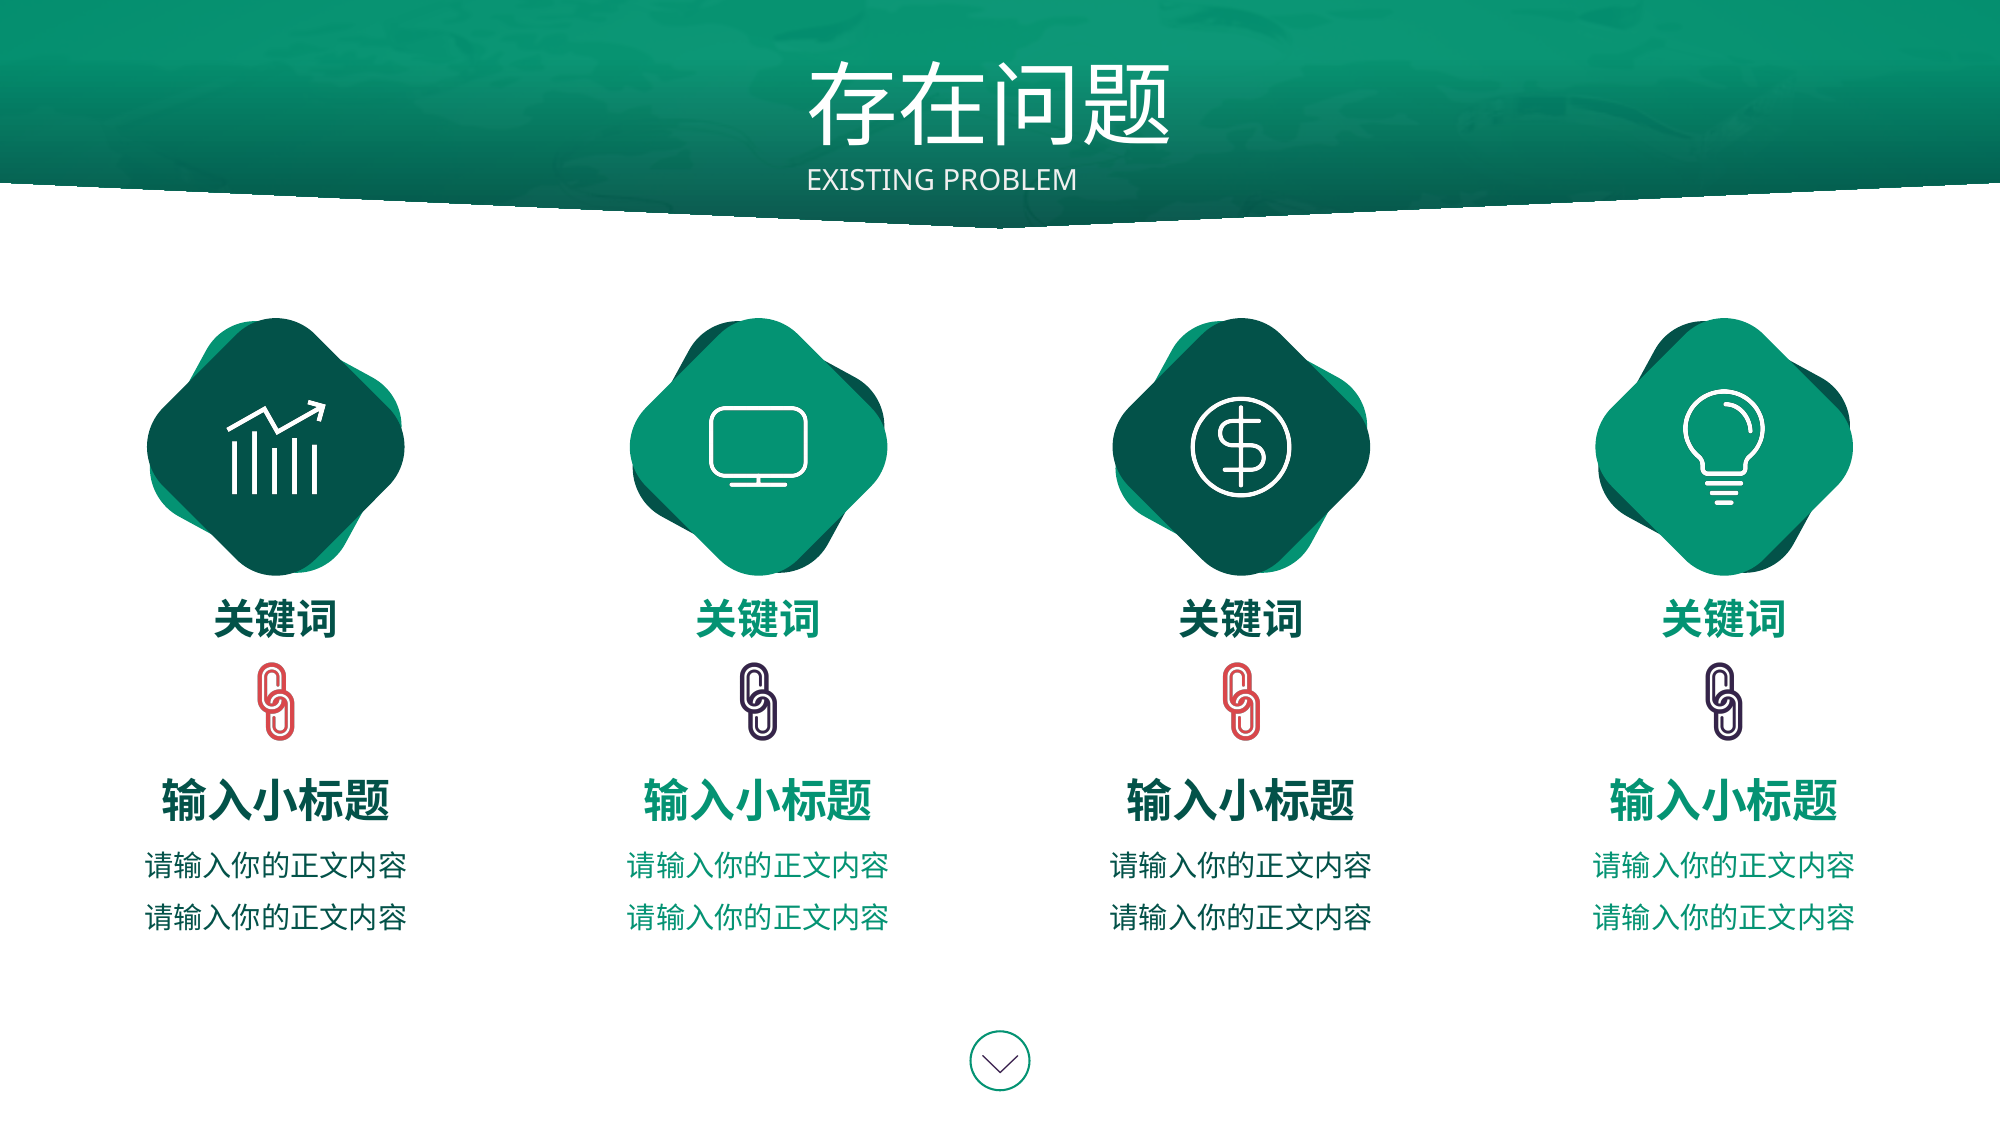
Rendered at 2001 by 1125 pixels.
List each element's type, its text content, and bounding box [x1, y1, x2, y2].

text_box [631, 466, 692, 535]
text_box 关键词 [1575, 585, 1874, 651]
picture [1669, 646, 1779, 757]
text_box [1308, 359, 1369, 428]
text_box [145, 317, 406, 577]
text_box [188, 320, 255, 380]
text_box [791, 39, 1209, 205]
text_box [1745, 514, 1812, 574]
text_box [87, 763, 464, 938]
text_box [1594, 317, 1855, 577]
text_box [671, 320, 738, 380]
picture [1666, 389, 1782, 505]
text_box 关键词 [609, 585, 908, 651]
text_box [148, 466, 209, 535]
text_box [1053, 763, 1430, 938]
text_box 关键词 [126, 585, 425, 651]
text_box [1597, 467, 1658, 535]
text_box [1637, 320, 1703, 379]
picture [221, 646, 331, 757]
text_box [570, 763, 947, 938]
picture [981, 1042, 1019, 1079]
picture [1183, 389, 1300, 505]
text_box [1262, 514, 1329, 574]
picture [709, 406, 808, 505]
text_box [296, 513, 364, 574]
picture [226, 397, 326, 497]
text_box [827, 360, 886, 427]
picture [1186, 646, 1297, 757]
text_box [1114, 467, 1175, 535]
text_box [1535, 763, 1913, 938]
text_box [1111, 317, 1372, 577]
text_box [1791, 359, 1851, 426]
text_box [628, 317, 889, 577]
picture [703, 646, 814, 757]
text_box 关键词 [1092, 585, 1391, 651]
text_box [1154, 320, 1220, 379]
text_box [344, 360, 403, 427]
text_box [779, 513, 847, 574]
